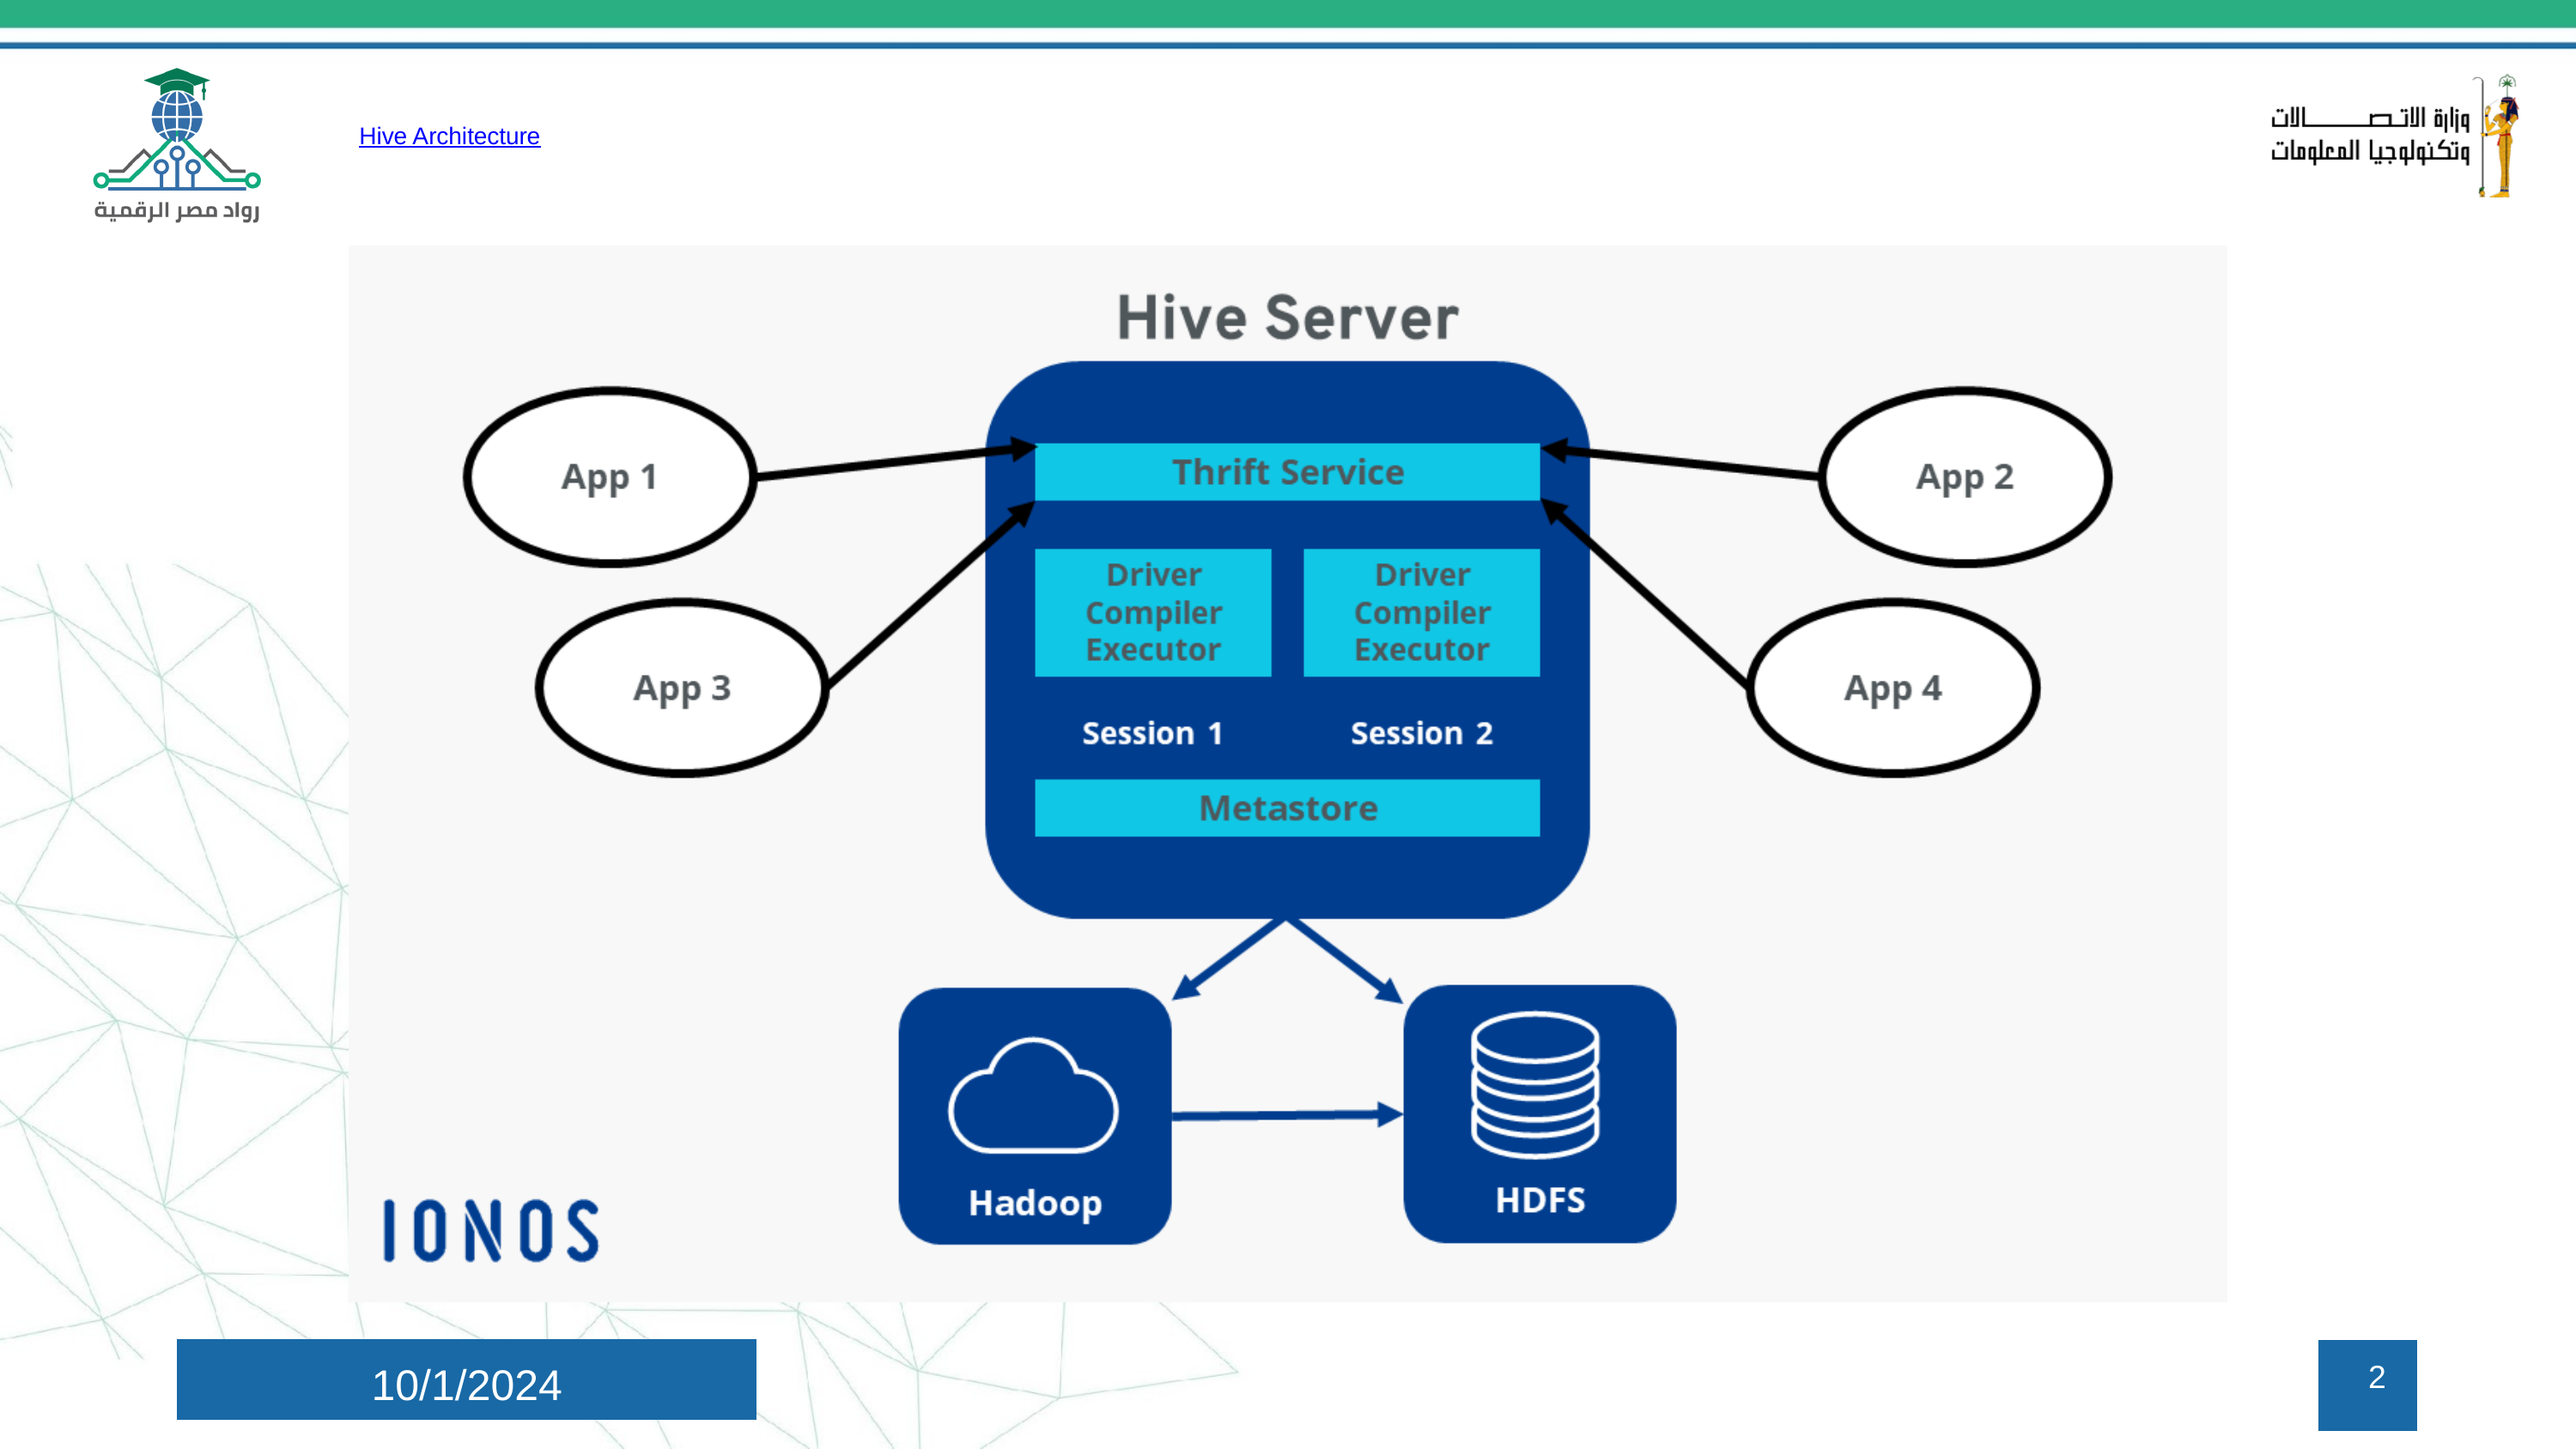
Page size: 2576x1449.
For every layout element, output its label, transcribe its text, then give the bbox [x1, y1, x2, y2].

picture [0, 0, 2576, 1449]
text_box Hive Architecture [346, 98, 769, 163]
